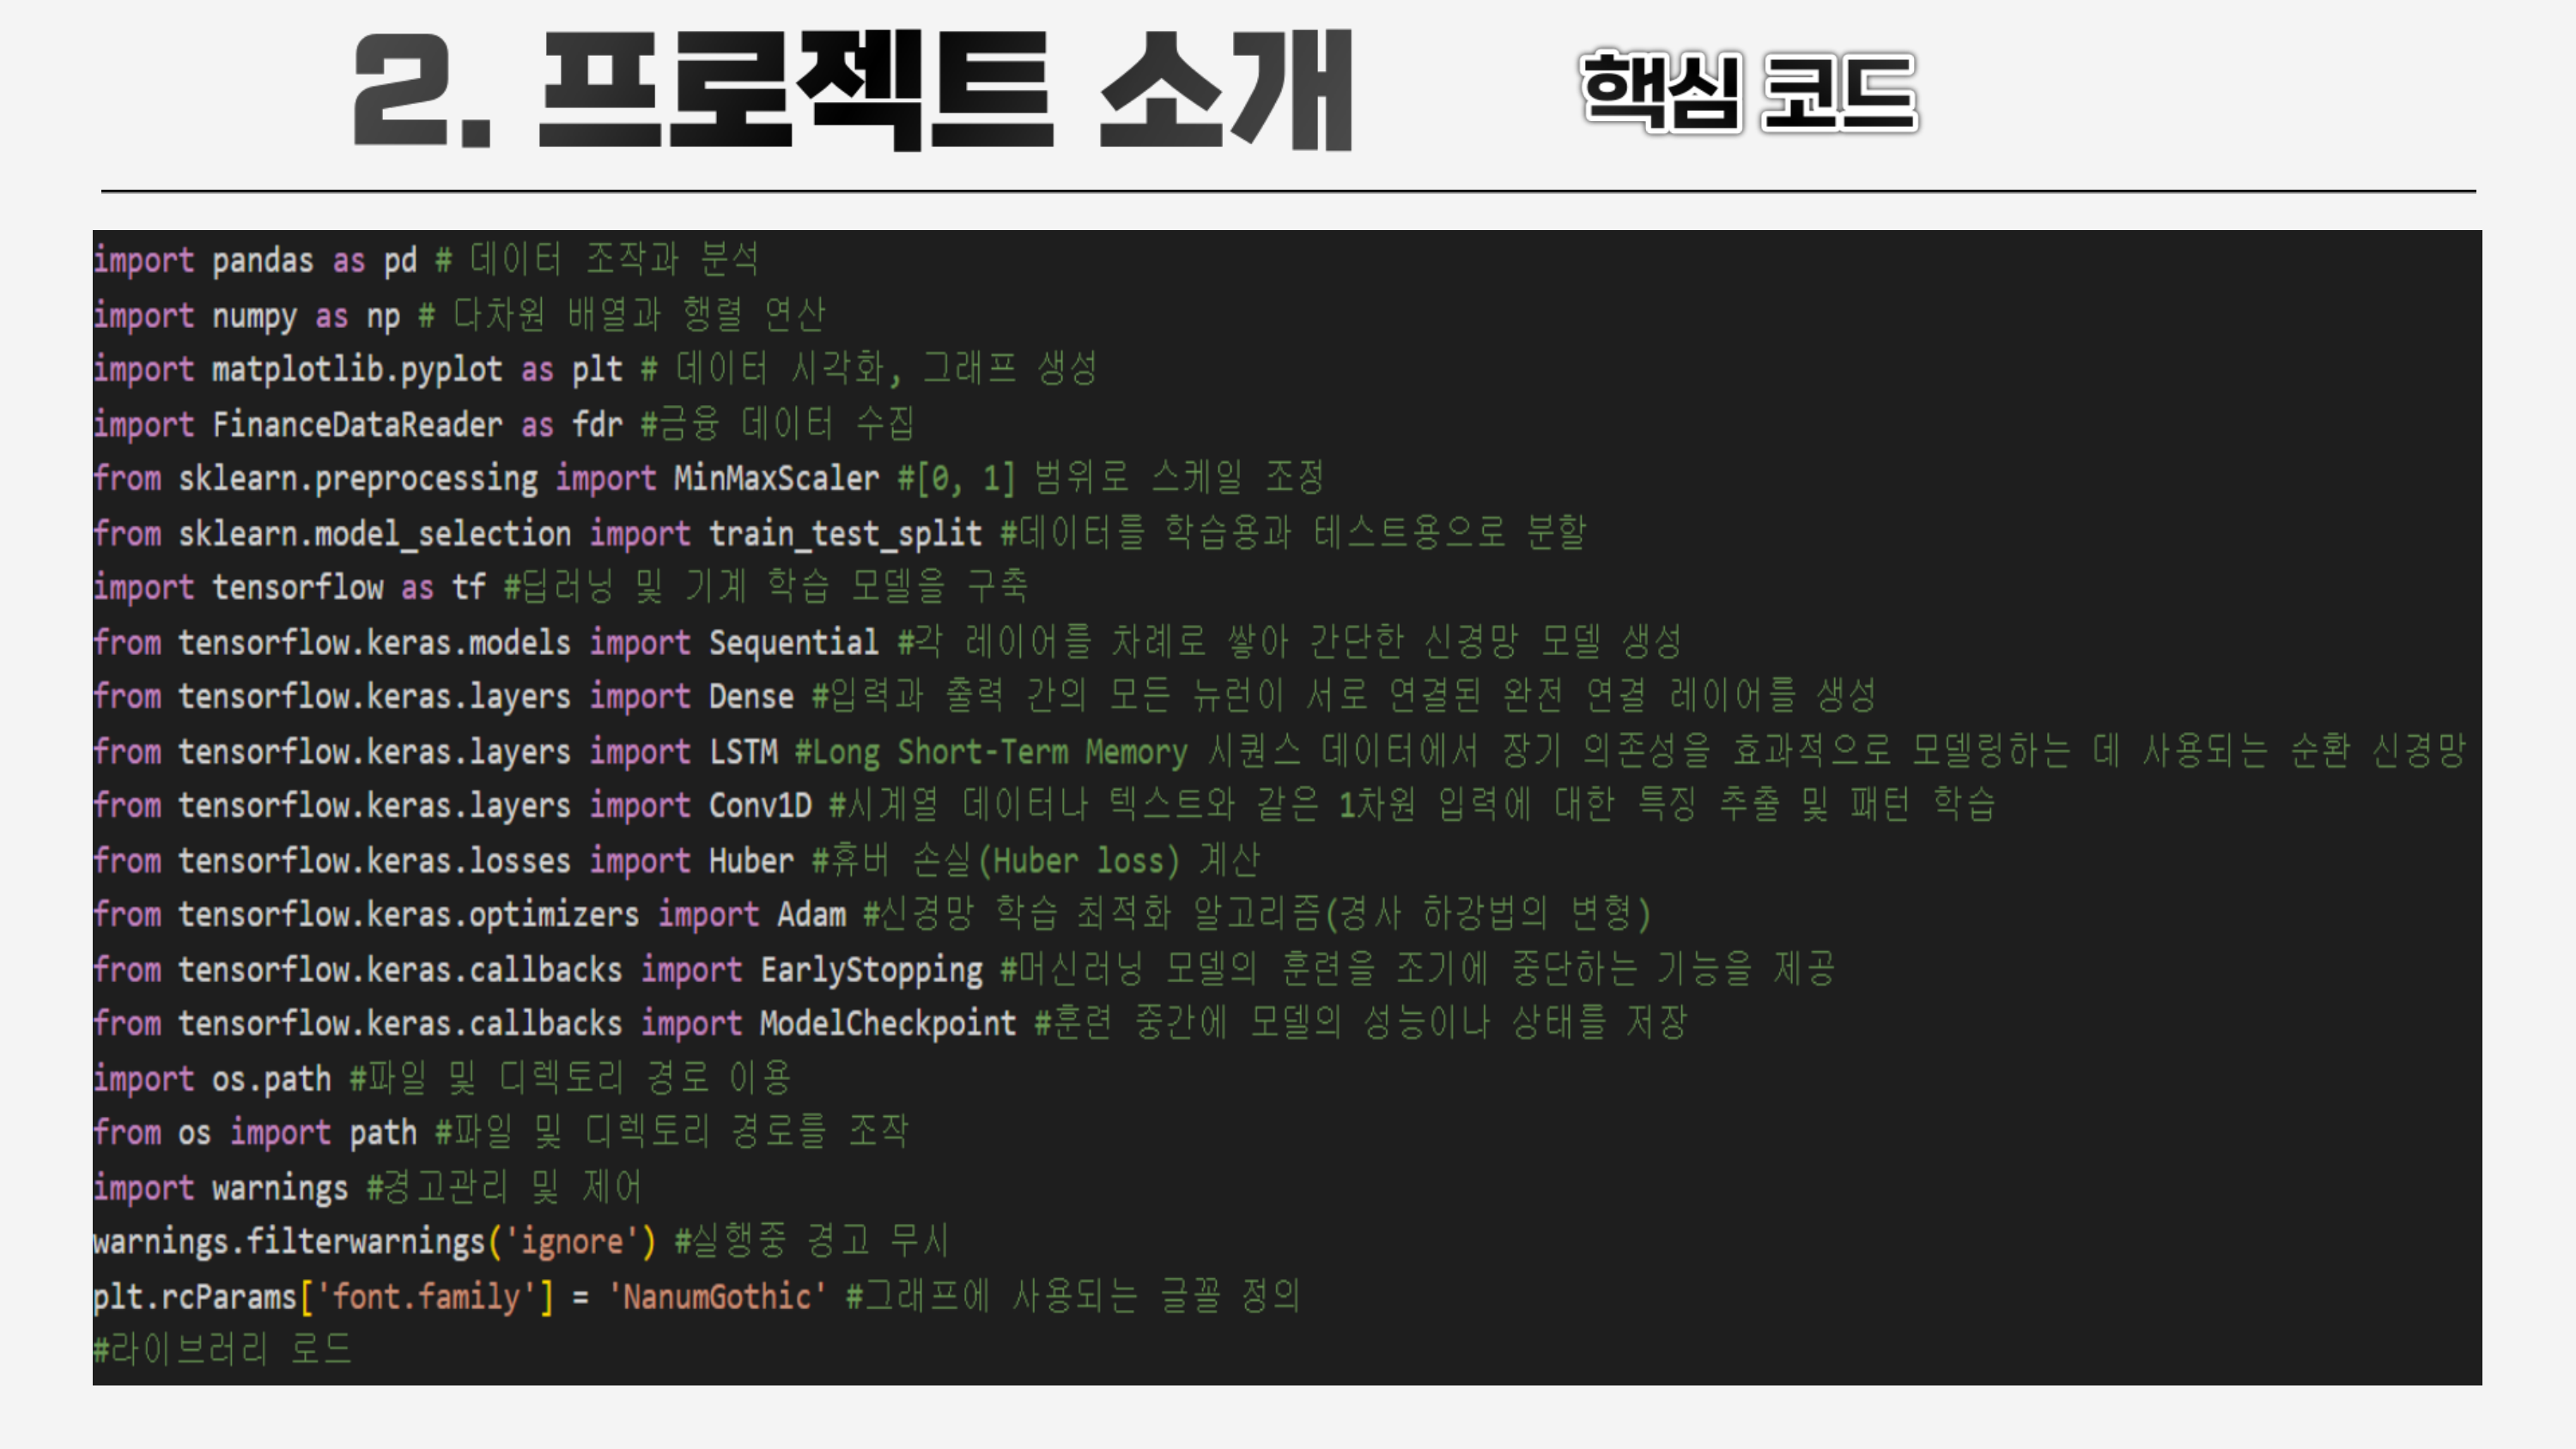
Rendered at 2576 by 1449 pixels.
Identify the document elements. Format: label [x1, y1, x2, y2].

text_box [101, 190, 295, 194]
picture [300, 0, 2249, 479]
text_box [2252, 190, 2477, 194]
text_box [93, 230, 2483, 1385]
